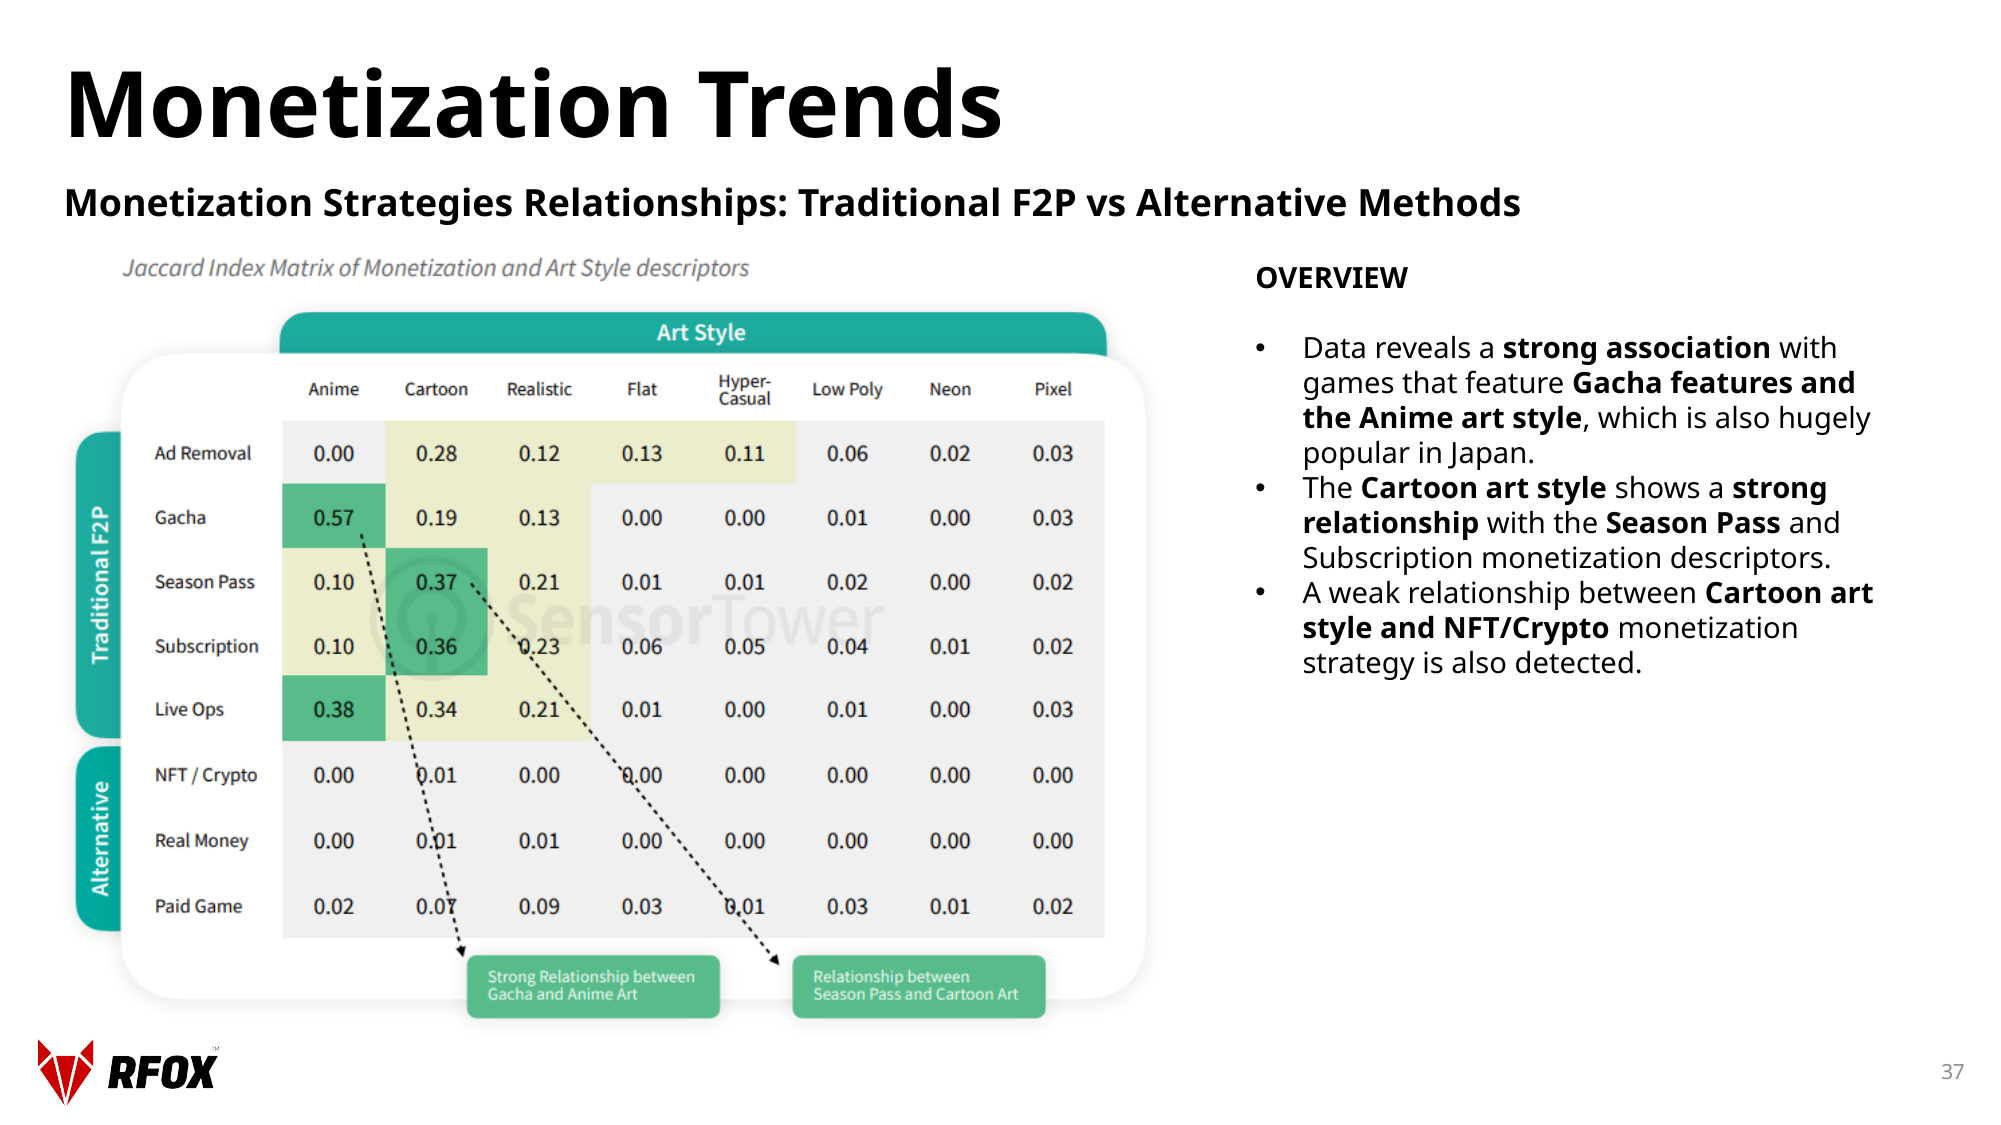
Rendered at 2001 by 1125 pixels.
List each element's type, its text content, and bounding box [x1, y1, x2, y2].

picture [49, 252, 1176, 1037]
slide_number 37 [1529, 1042, 1980, 1103]
text_box OVERVIEW Data reveals a strong association with games that feature Gacha features and the Anime art style, which is also hugely popular in Japan. The Cartoon art style shows a strong relationship with the Season Pass and Subscription monetization descriptors. A weak relationship between Cartoon art style and NFT/Crypto monetization strategy is also detected. [1240, 252, 1923, 722]
text_box Monetization Strategies Relationships: Traditional F2P vs Alternative Methods [48, 171, 1658, 232]
title Monetization Trends [48, 50, 1774, 153]
picture [38, 1039, 219, 1106]
